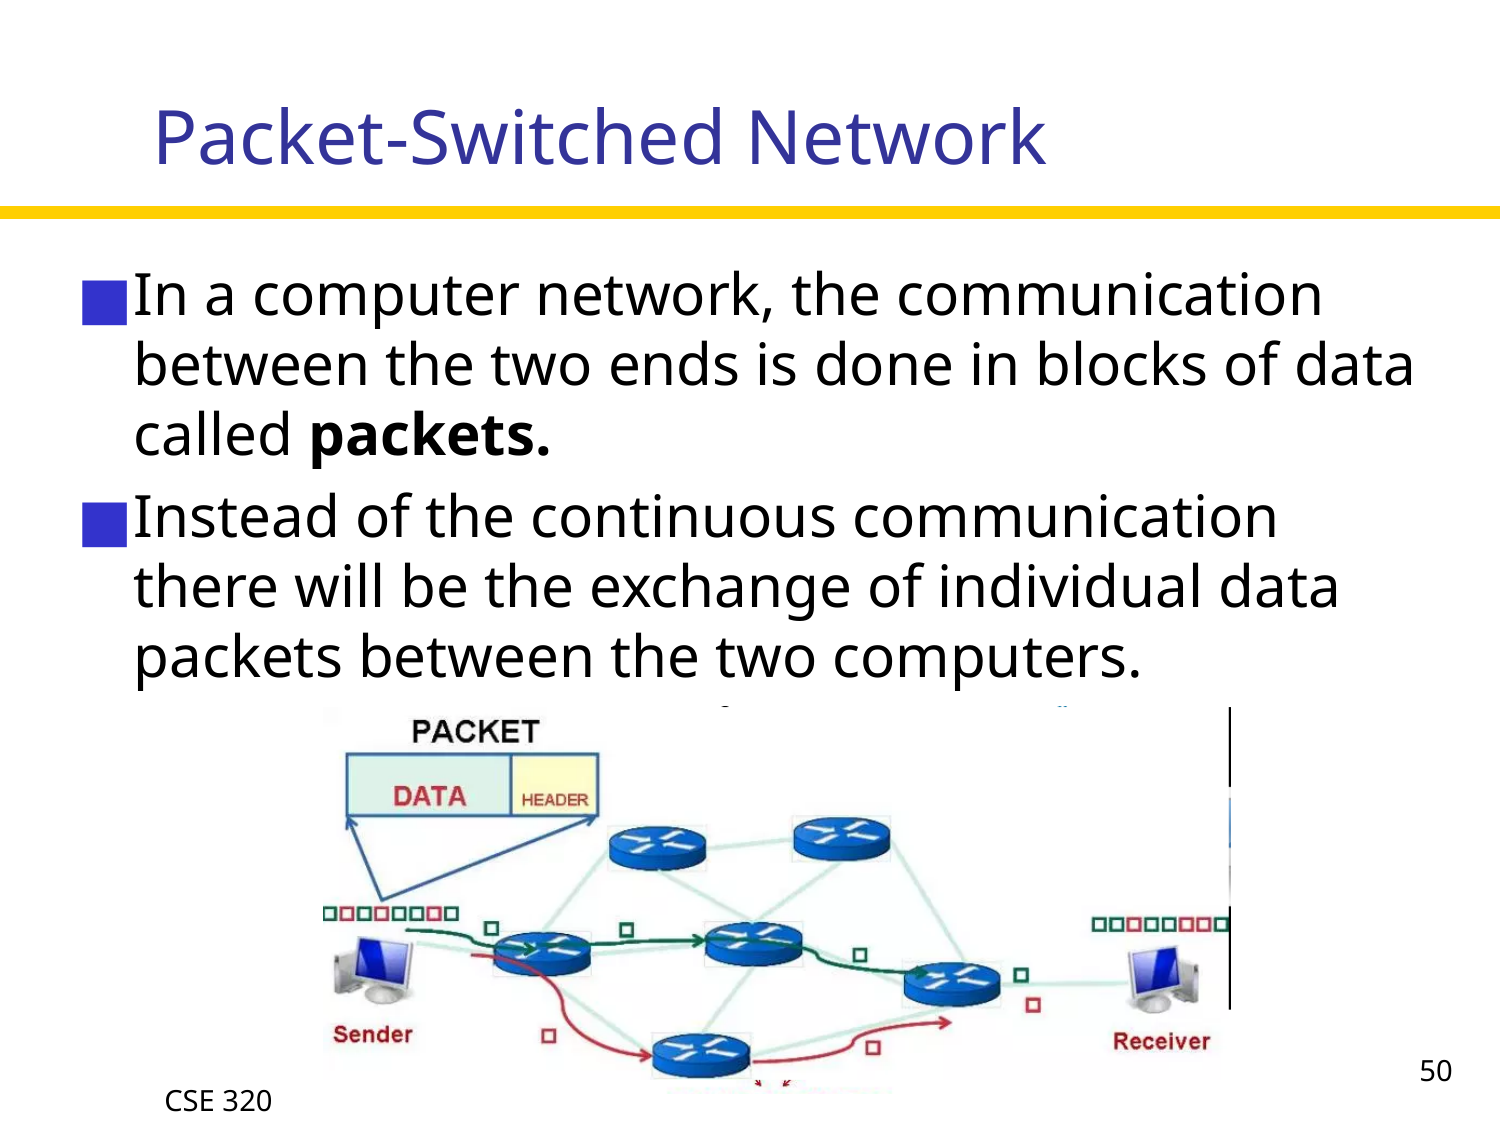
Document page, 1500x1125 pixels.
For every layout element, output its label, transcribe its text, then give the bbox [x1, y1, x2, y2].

title Packet-Switched Network [137, 62, 1416, 188]
list In a computer network, the communication between the two ends is done in blocks of data called packets. Instead of the continuous communication there will be the exchange of individual data packets between the two computers. [62, 249, 1438, 713]
picture [322, 706, 1231, 1094]
slide_number ‹#› [1232, 1024, 1468, 1100]
